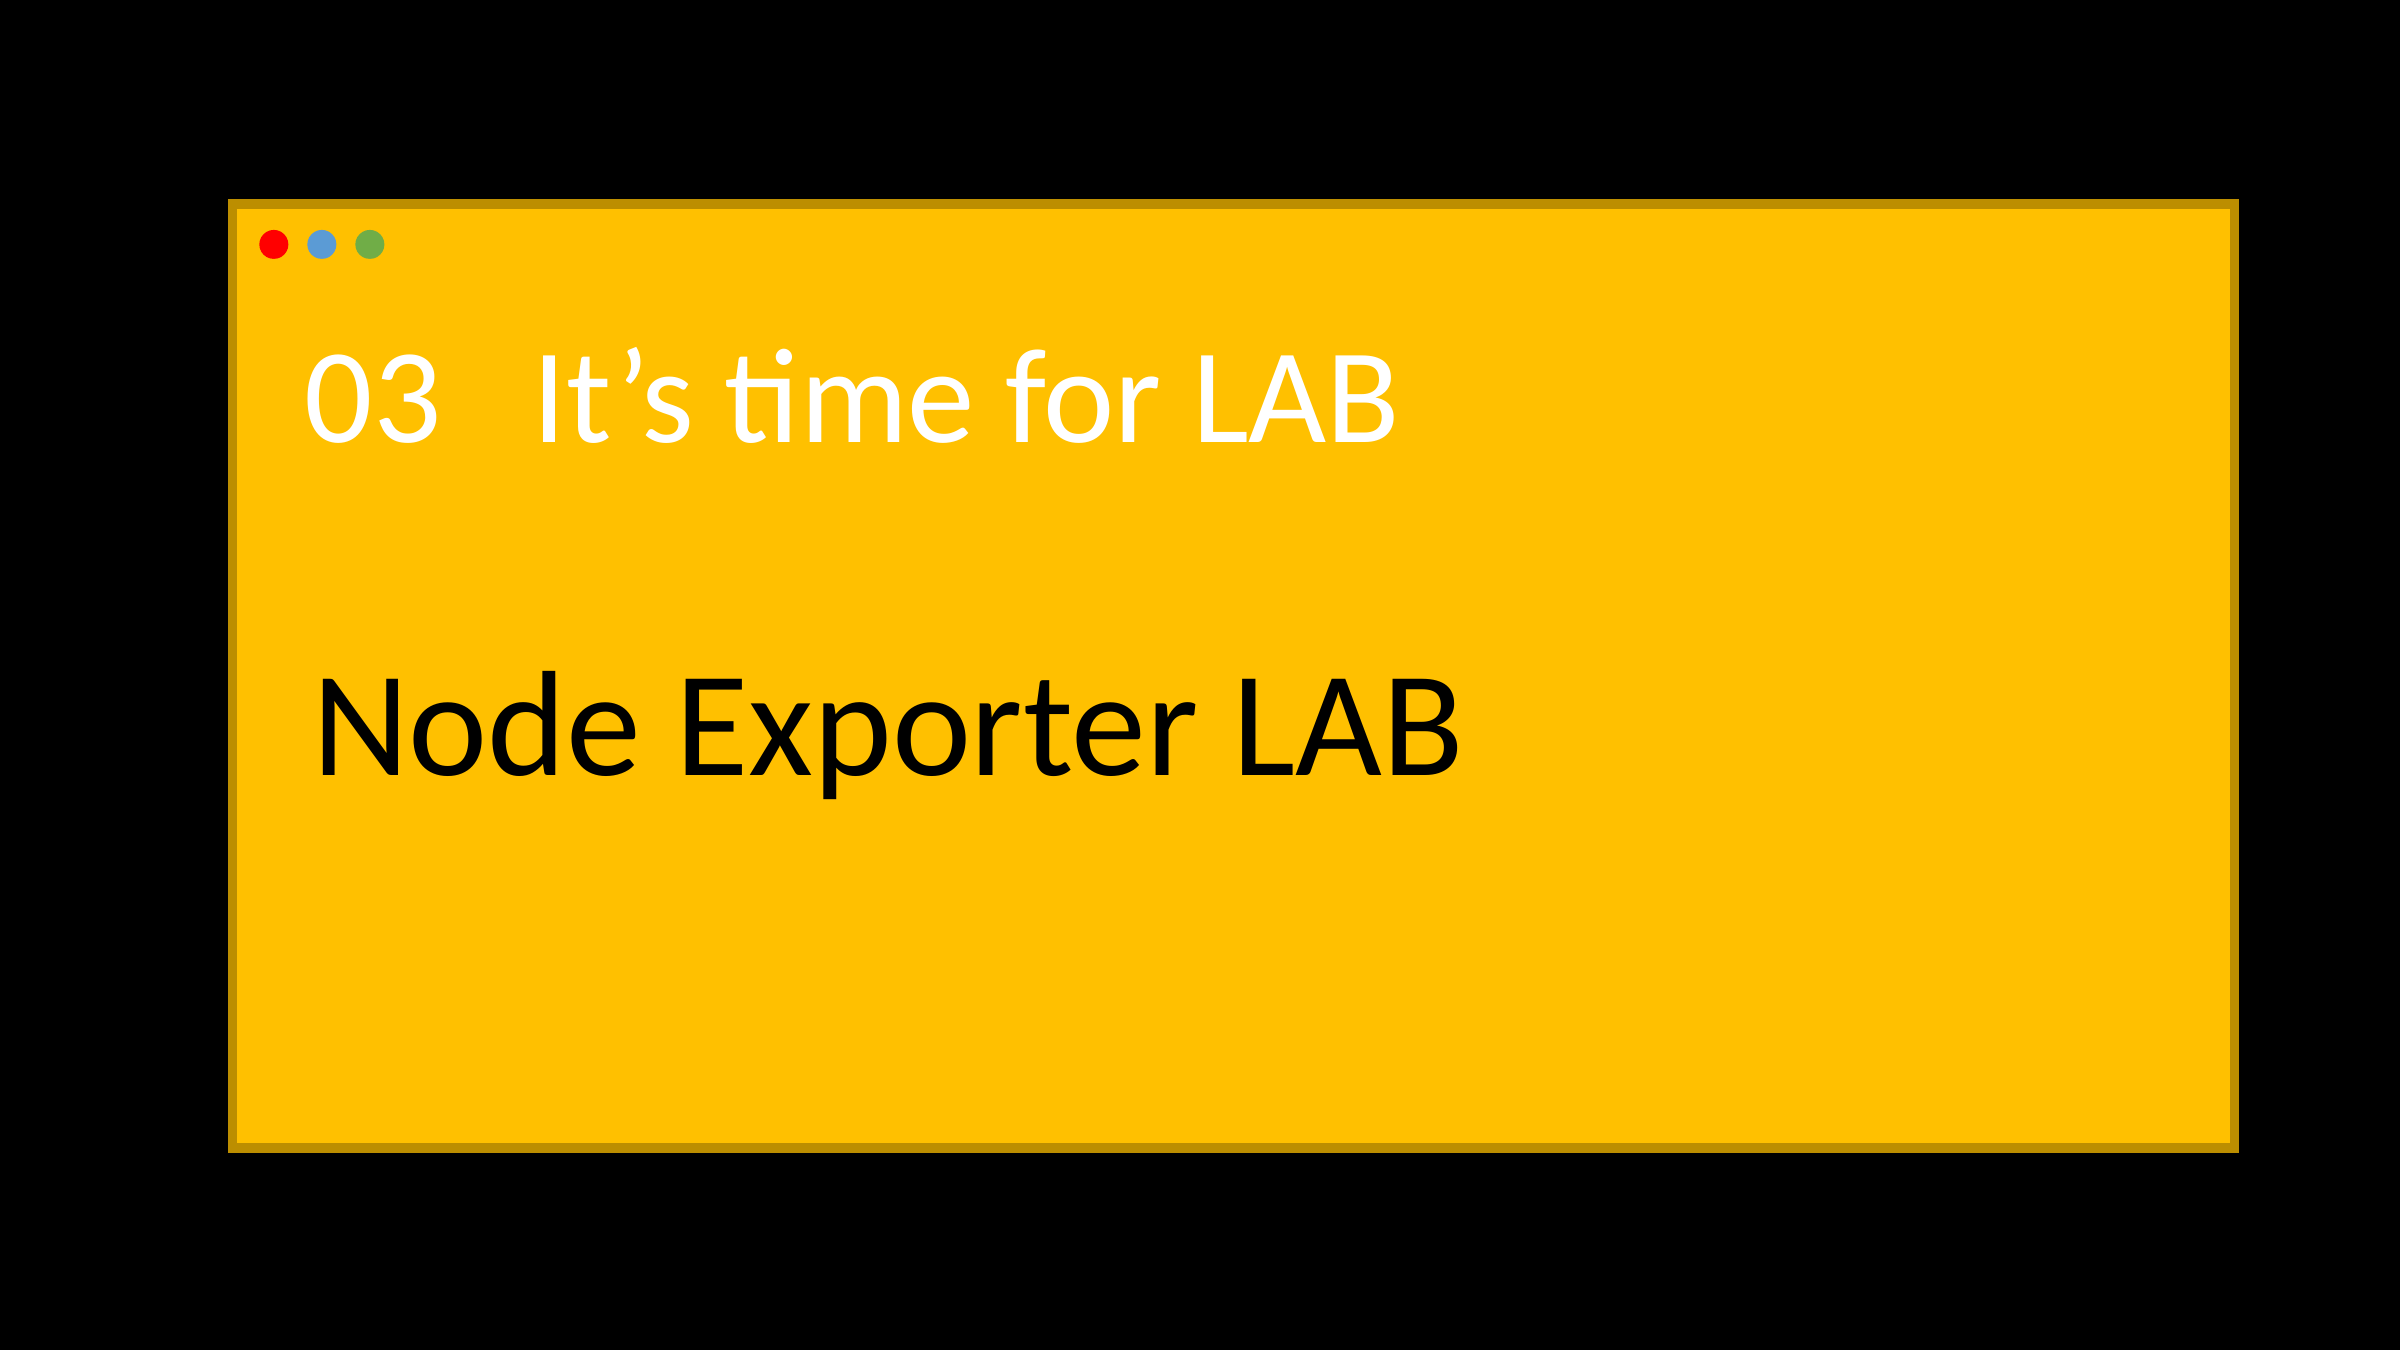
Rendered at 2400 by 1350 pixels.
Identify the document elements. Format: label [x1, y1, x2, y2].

text_box [232, 204, 2235, 1149]
